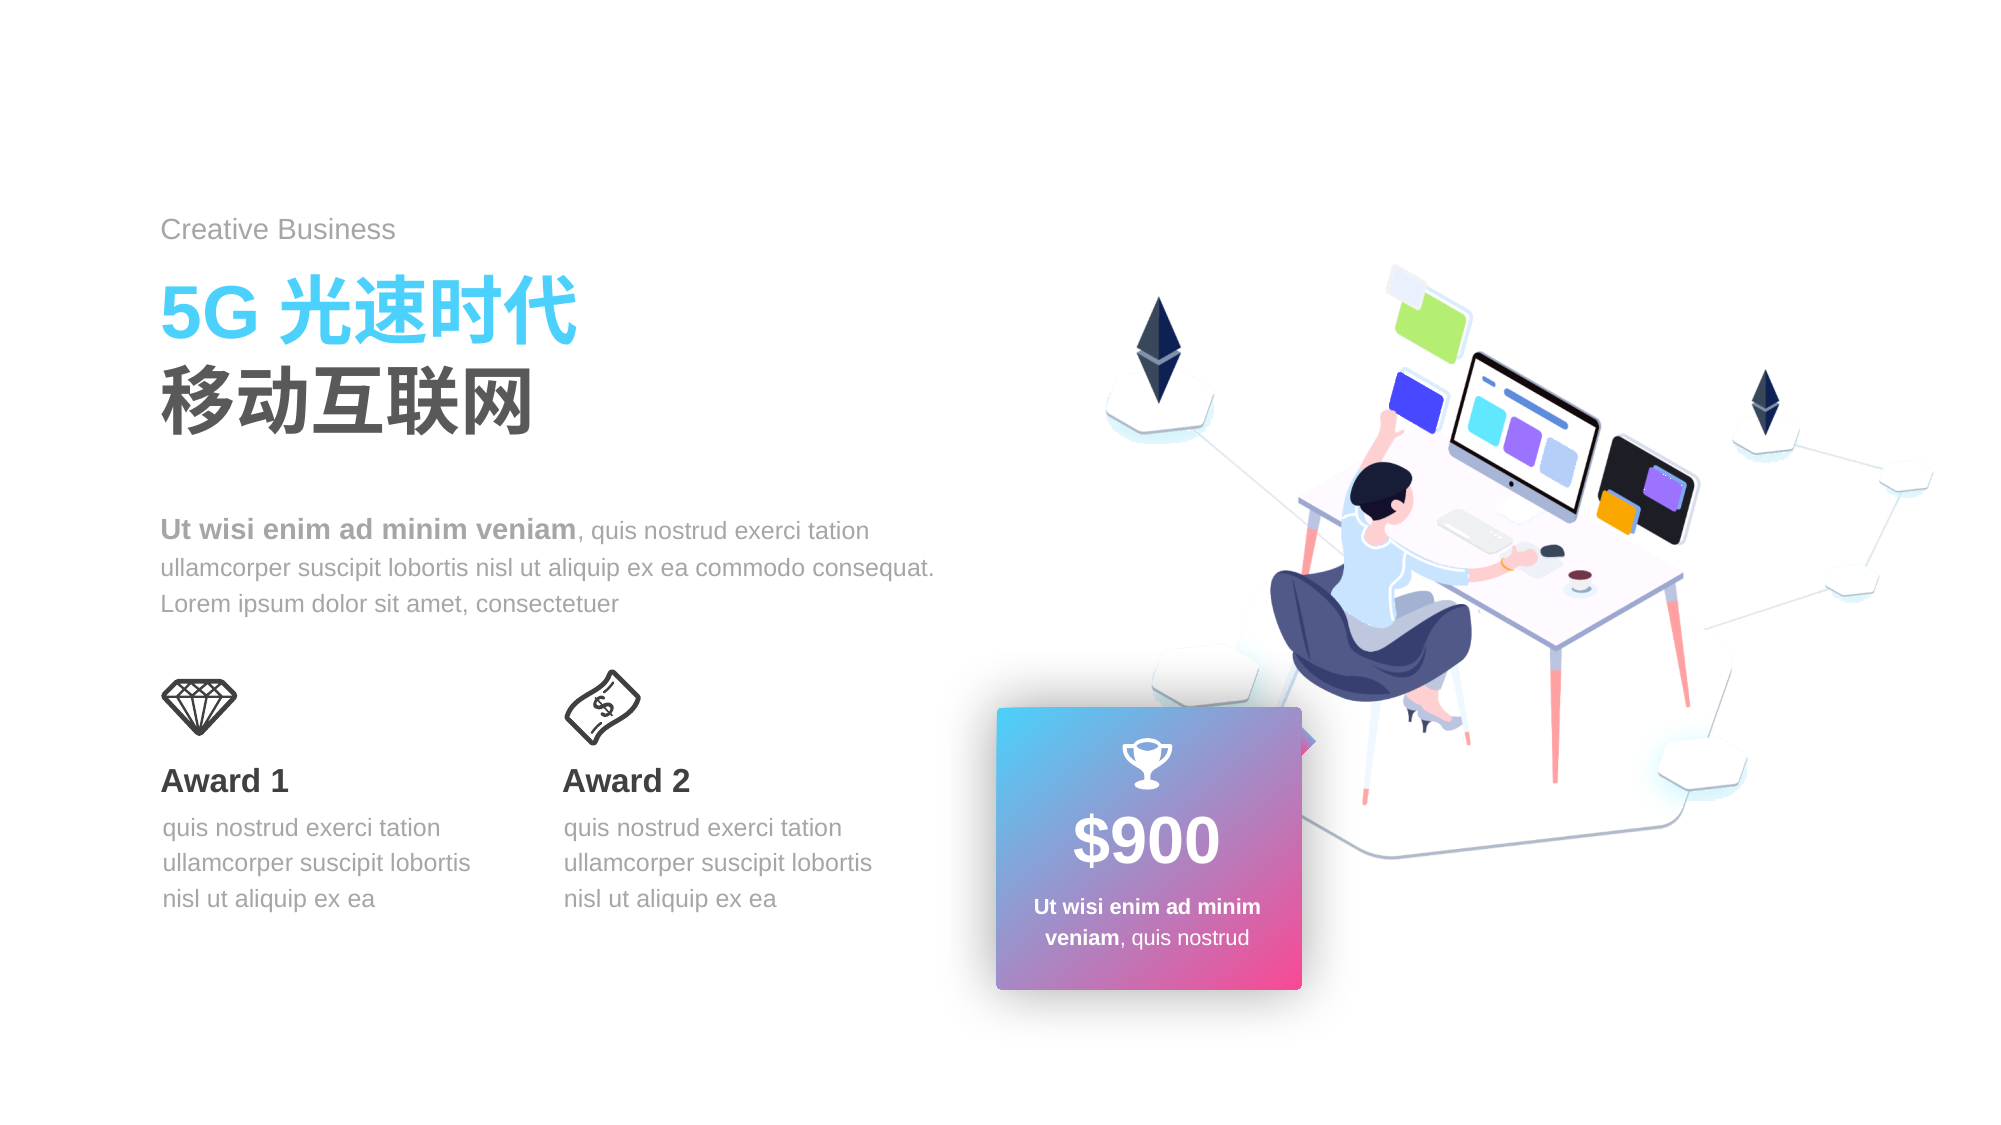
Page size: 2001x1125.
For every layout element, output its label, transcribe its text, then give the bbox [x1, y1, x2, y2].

text_box [161, 678, 238, 737]
text_box Award 1 [145, 743, 445, 806]
text_box Creative Business [145, 203, 493, 253]
text_box Award 2 [547, 743, 846, 806]
text_box Ut wisi enim ad minim veniam, quis nostrud exerci tation ullamcorper suscipit lobortis nisl ut aliquip ex ea commodo consequat. Lorem ipsum dolor sit amet, consectetuer [145, 495, 930, 625]
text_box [564, 669, 641, 746]
text_box quis nostrud exerci tation ullamcorper suscipit lobortis nisl ut aliquip ex ea [147, 797, 530, 921]
picture [930, 158, 2000, 967]
text_box quis nostrud exerci tation ullamcorper suscipit lobortis nisl ut aliquip ex ea [549, 797, 930, 921]
text_box 5G光速时代 移动互联网 [145, 256, 876, 451]
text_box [996, 707, 1316, 990]
